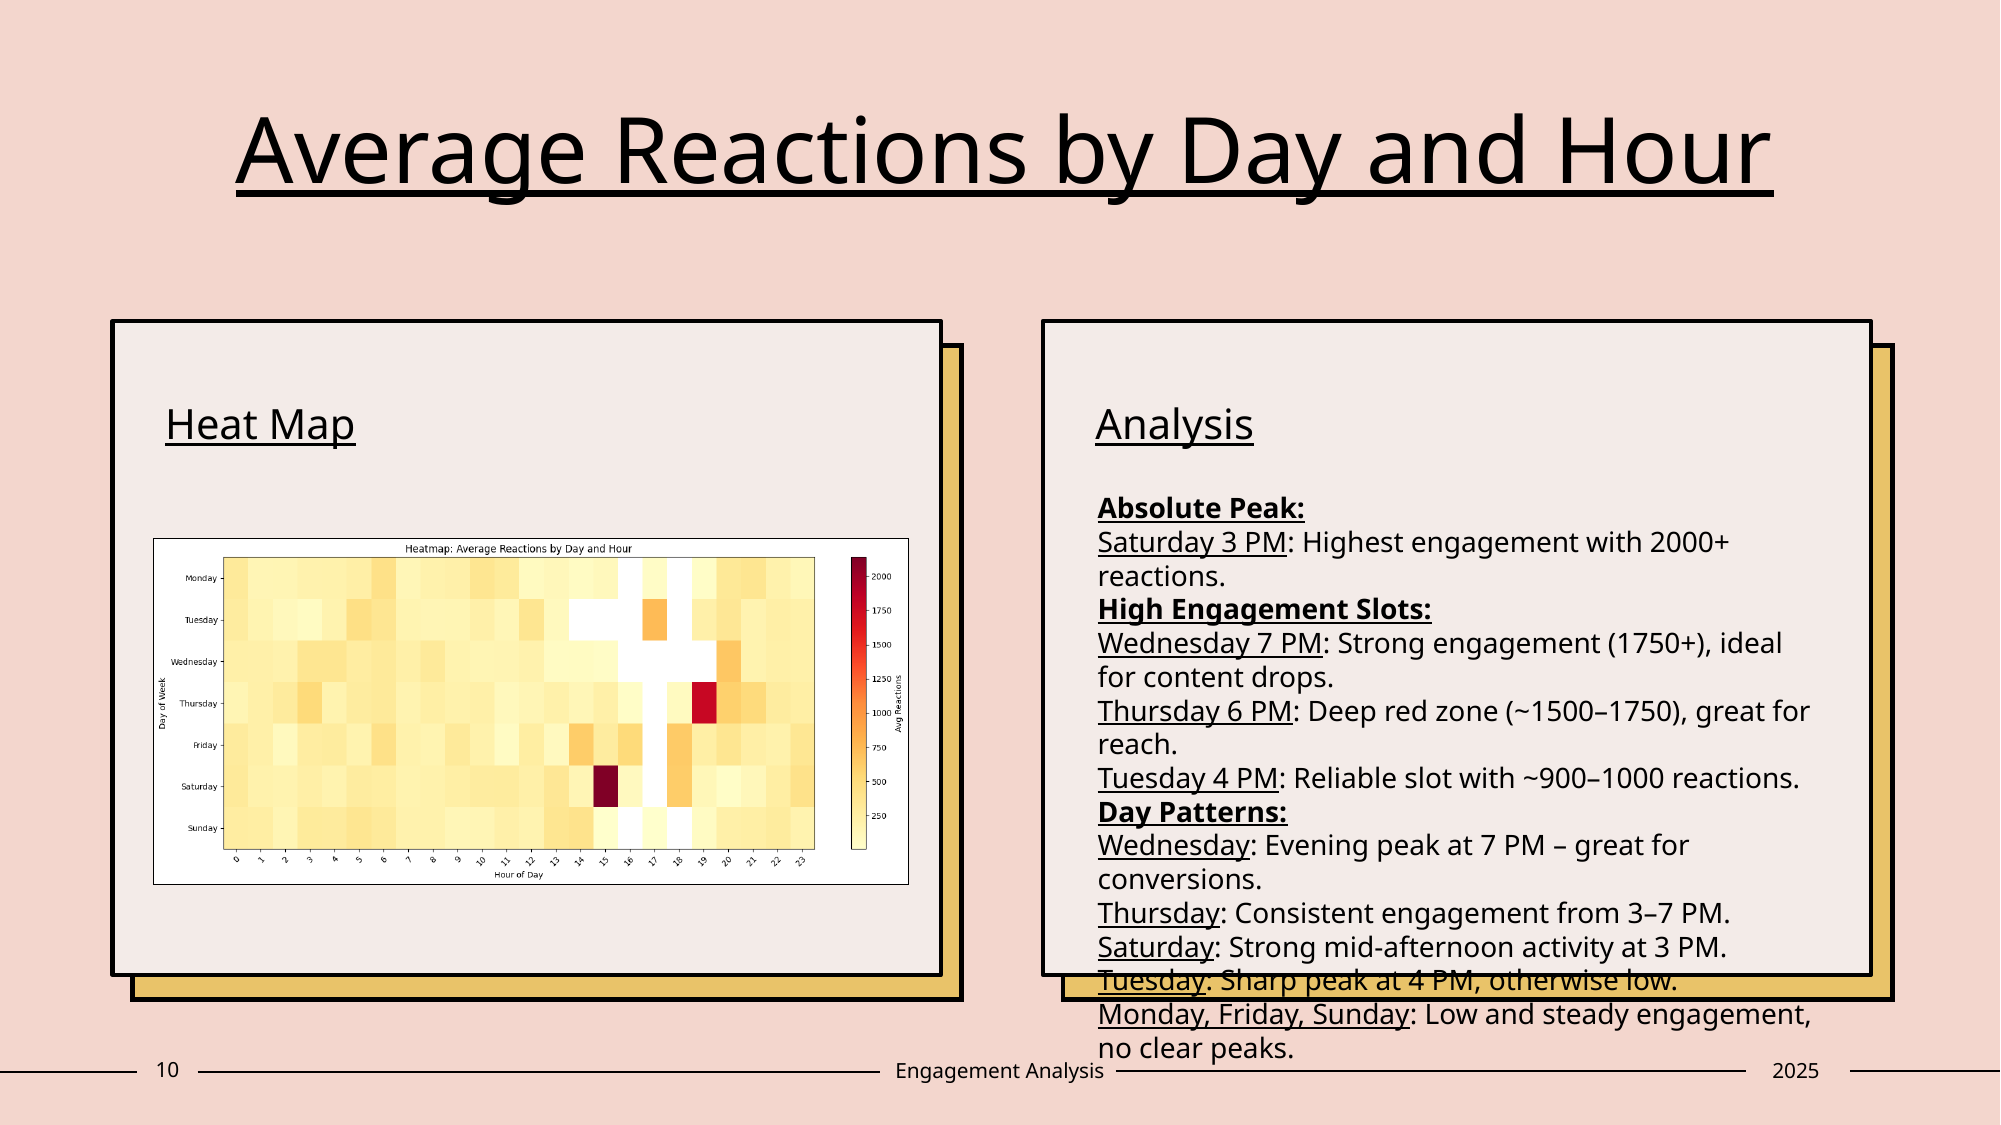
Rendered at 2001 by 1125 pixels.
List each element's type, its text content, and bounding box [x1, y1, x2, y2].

title Average Reactions by Day and Hour [112, 83, 1898, 251]
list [153, 538, 909, 885]
list Analysis [1041, 319, 1873, 977]
list Absolute Peak: Saturday 3 PM: Highest engagement with 2000+ reactions. High Engagement Slots: Wednesday 7 PM: Strong engagement (1750+), ideal for content drops. Thursday 6 PM: Deep red zone (~1500–1750), great for reach. Tuesday 4 PM: Reliable slot with ~900–1000 reactions. Day Patterns: Wednesday: Evening peak at 7 PM – great for conversions. Thursday: Consistent engagement from 3–7 PM. Saturday: Strong mid-afternoon activity at 3 PM. Tuesday: Sharp peak at 4 PM, otherwise low. Monday, Friday, Sunday: Low and steady engagement, no clear peaks. [1082, 483, 1839, 940]
list Heat Map [110, 319, 943, 977]
footer Engagement Analysis [879, 1050, 1120, 1091]
slide_number 10 [137, 1050, 198, 1091]
slide_number 2025 [1743, 1050, 1849, 1091]
